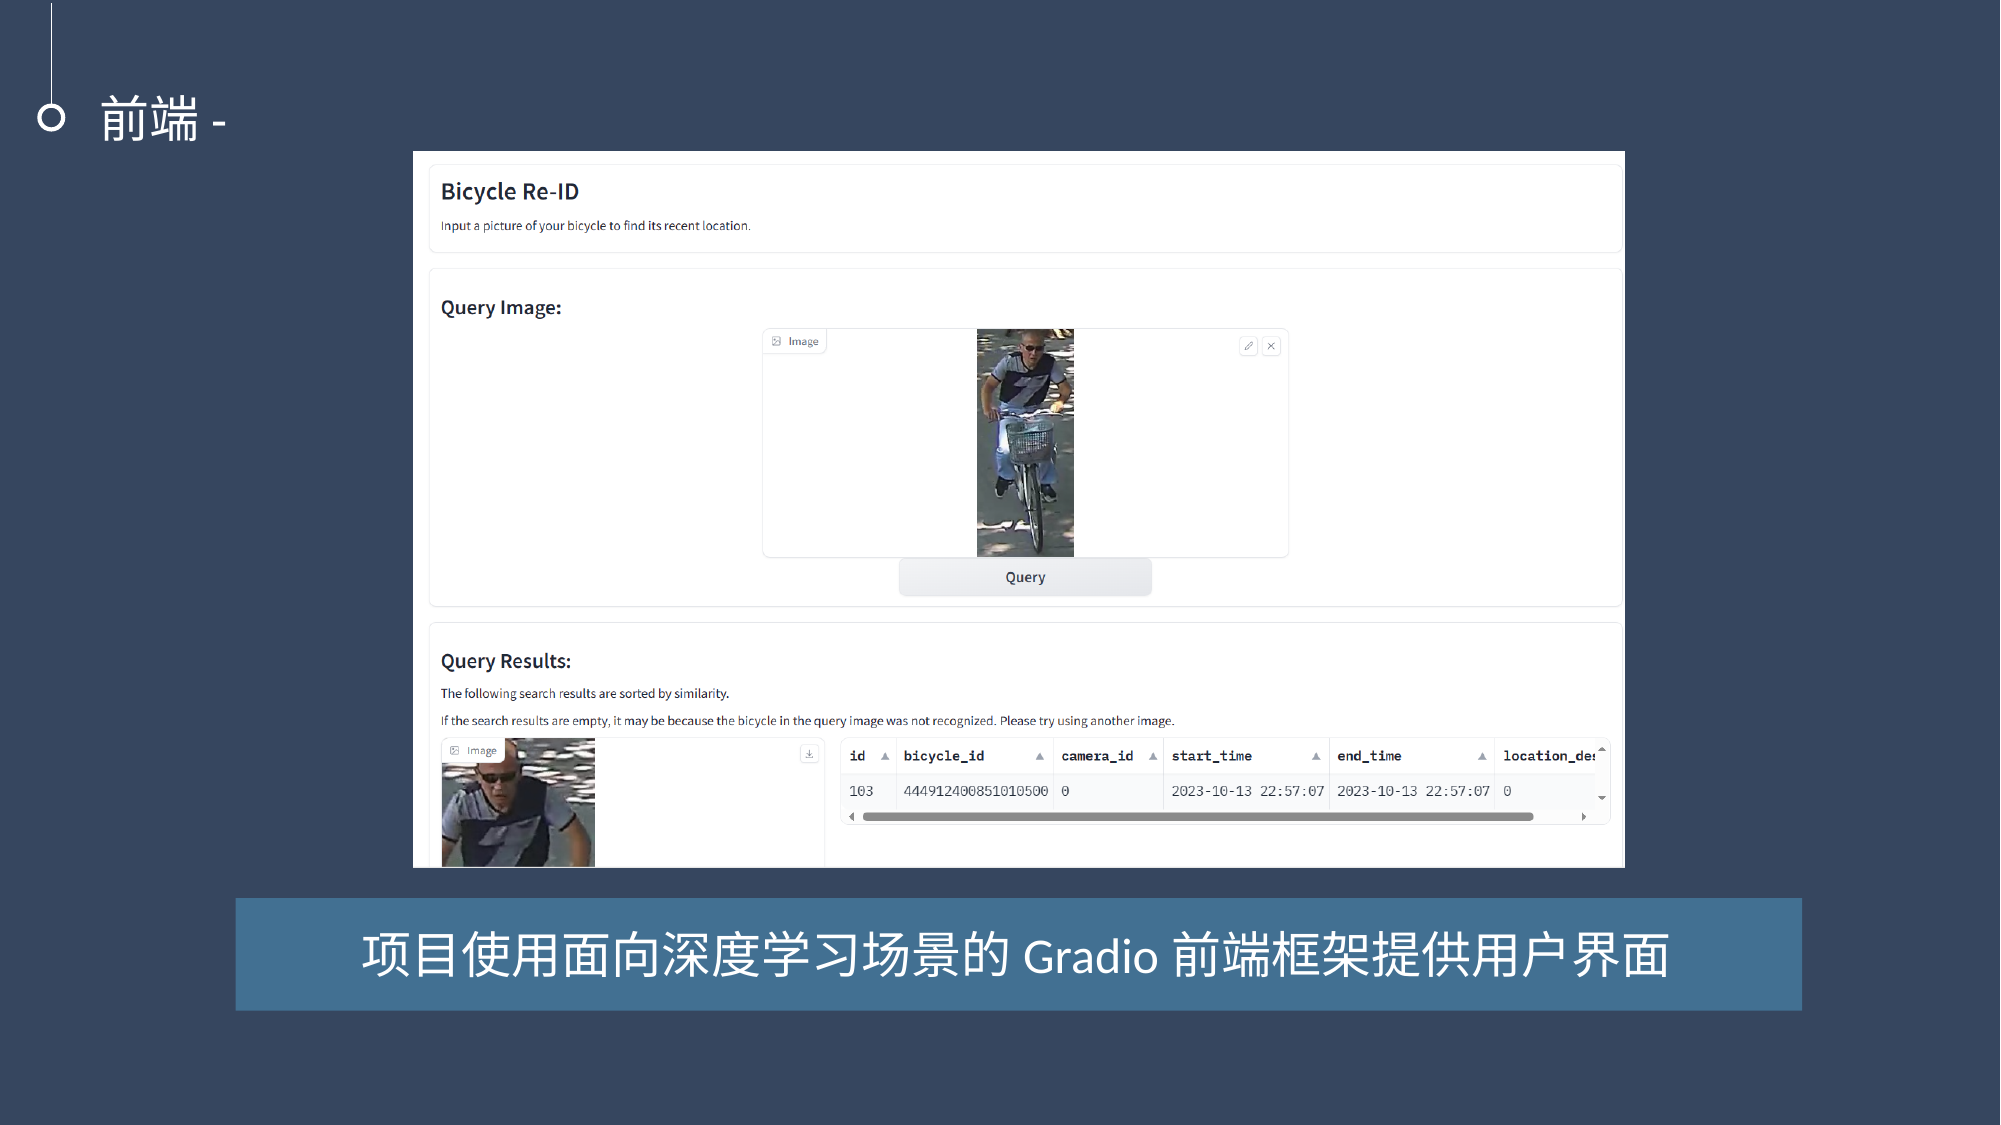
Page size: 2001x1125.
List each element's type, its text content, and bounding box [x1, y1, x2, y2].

text_box 前端- [84, 79, 242, 155]
text_box 项目使用面向深度学习场景的Gradio前端框架提供用户界面 [346, 916, 1744, 992]
picture [413, 151, 1625, 868]
text_box [235, 897, 1803, 1012]
text_box [38, 104, 65, 131]
